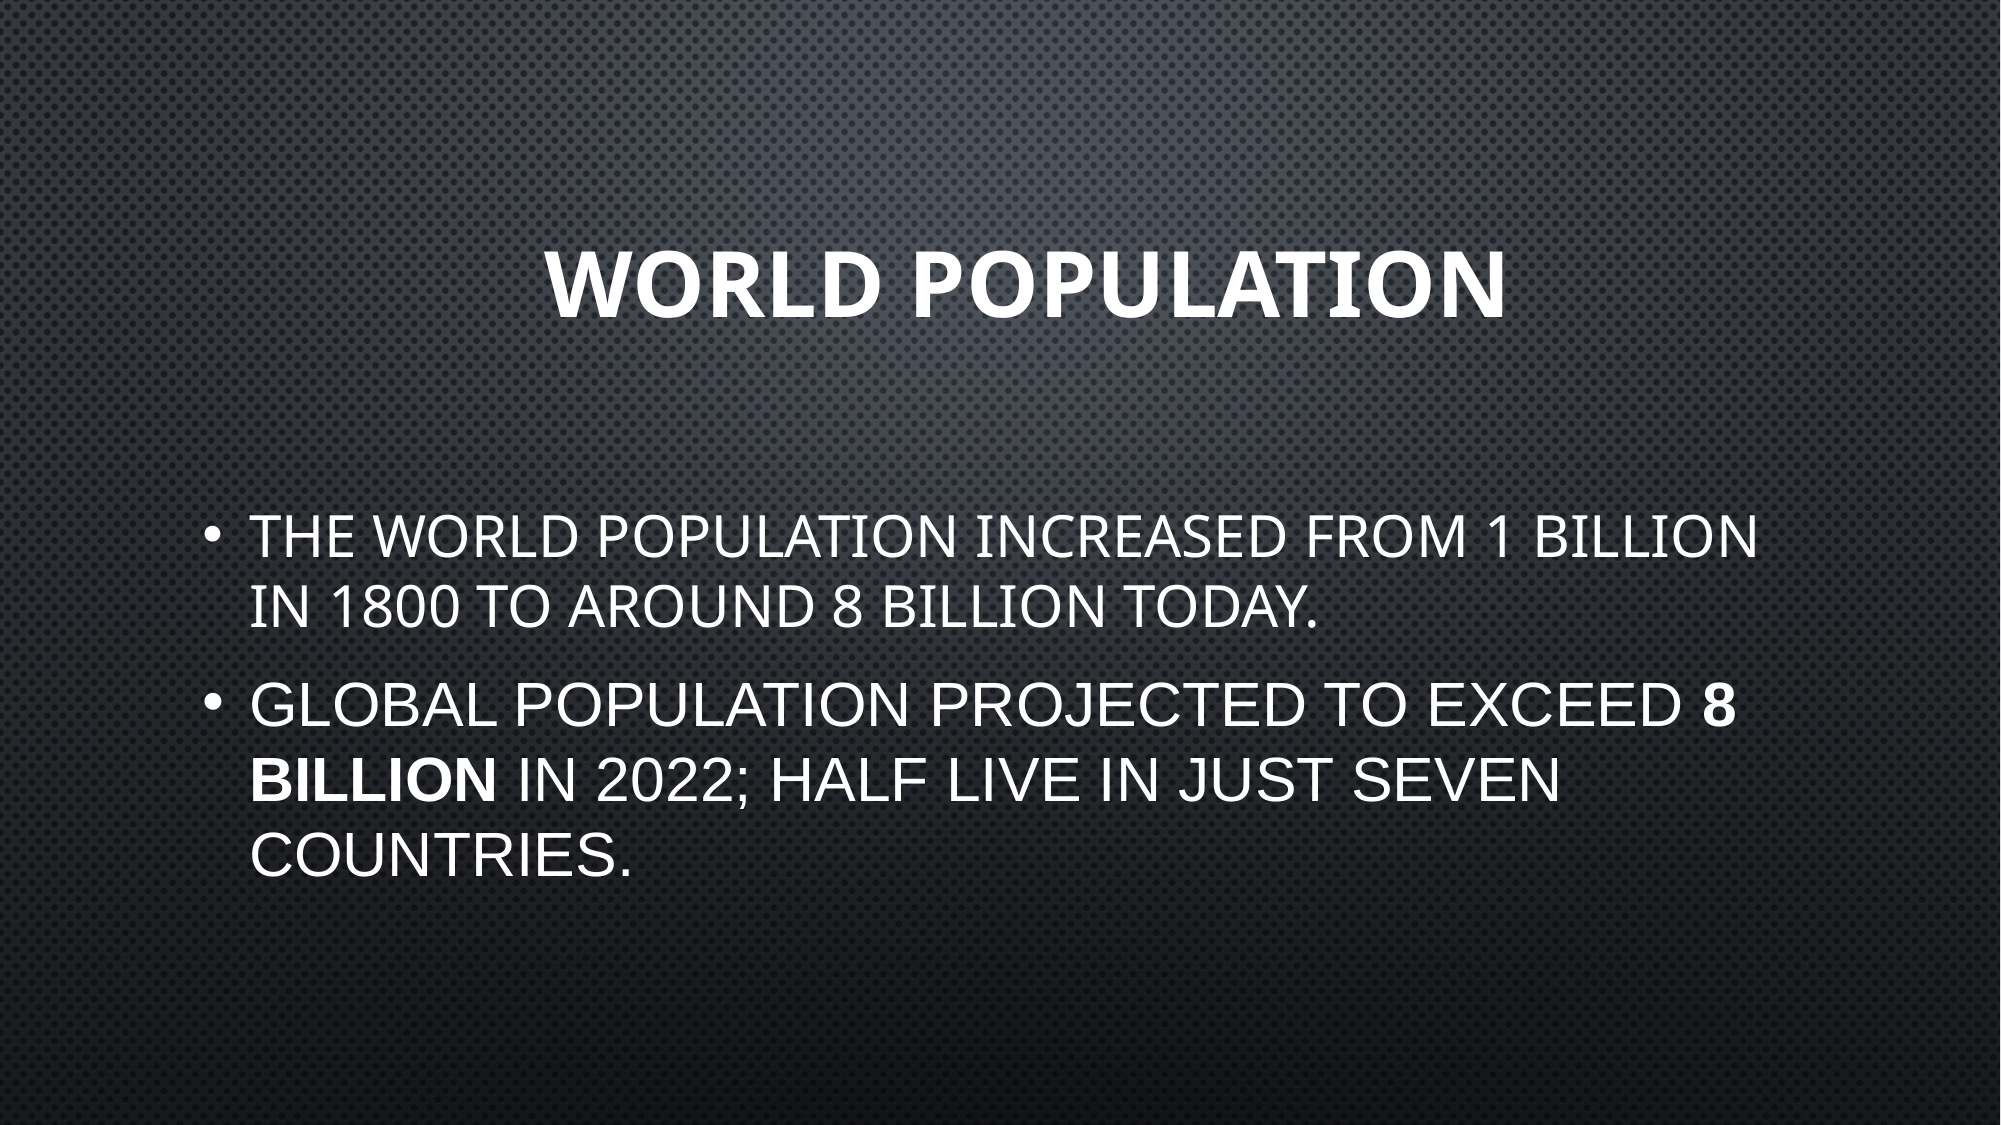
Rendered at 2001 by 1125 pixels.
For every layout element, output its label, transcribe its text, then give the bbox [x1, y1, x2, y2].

list The world population increased from 1 billion in 1800 to around 8 billion today. Global population projected to exceed 8 billion in 2022; half live in just seven countries. [187, 437, 1813, 950]
title World Population [215, 125, 1841, 438]
